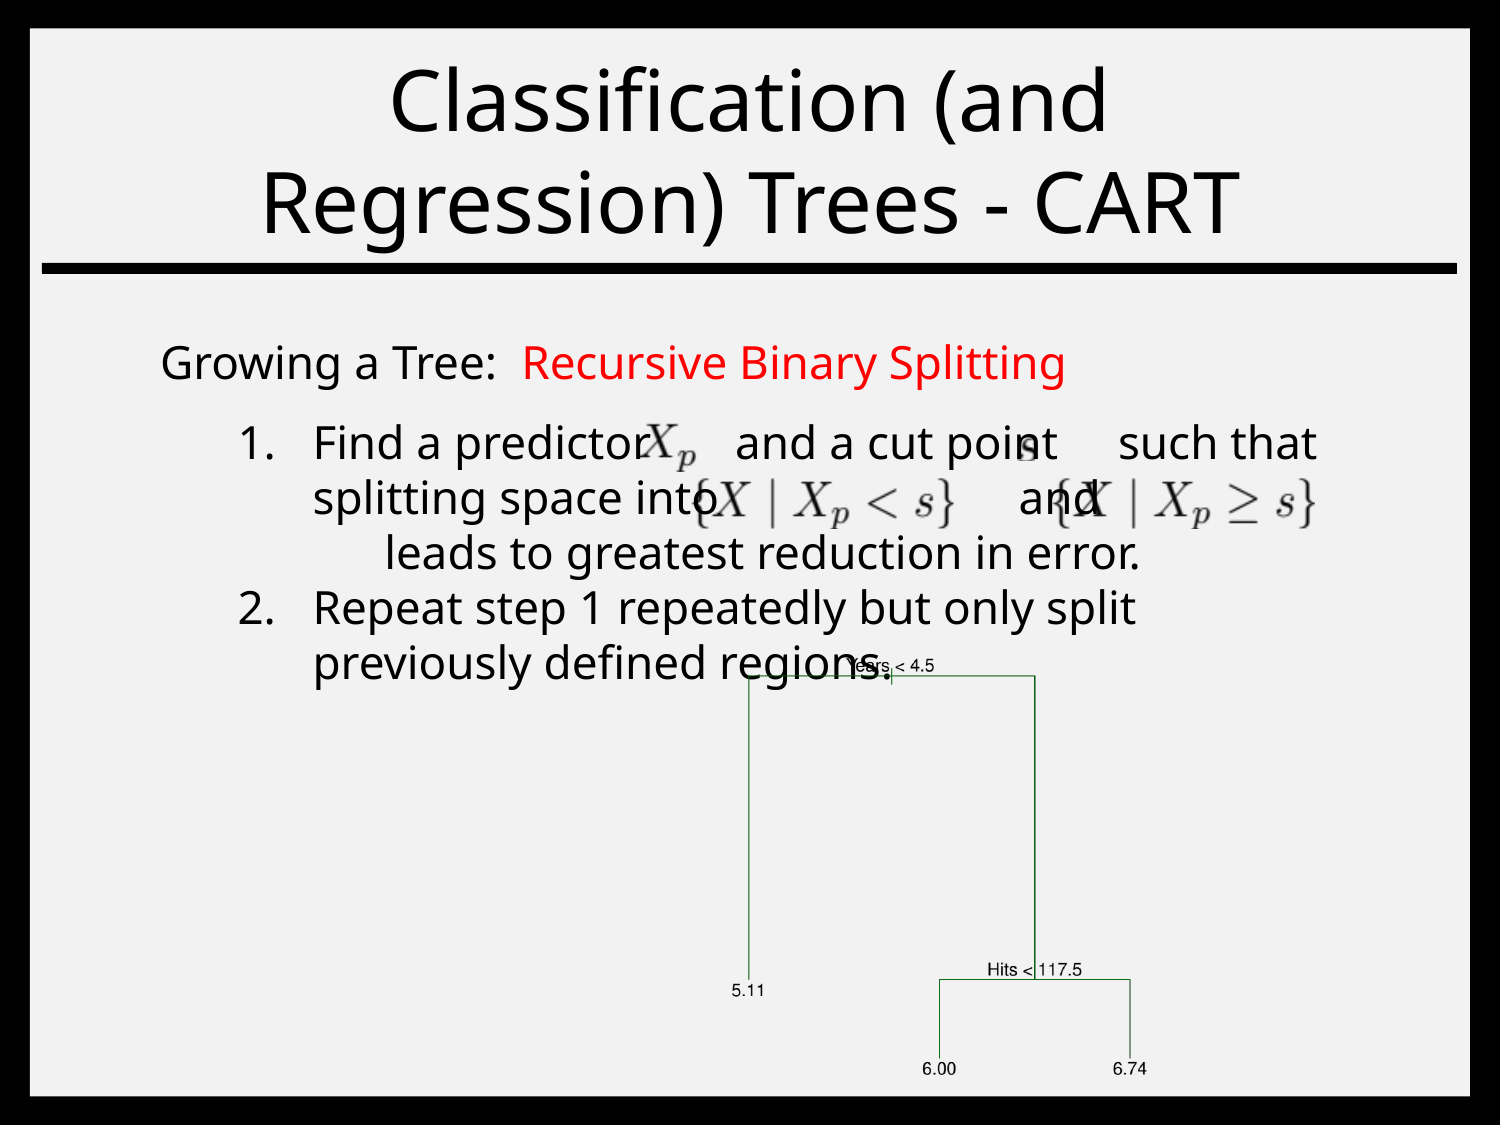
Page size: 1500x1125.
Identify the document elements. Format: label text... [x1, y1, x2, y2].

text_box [147, 405, 1343, 700]
picture [711, 639, 1166, 1094]
title Classification (and Regression) Trees - CART [147, 38, 1353, 259]
text_box Growing a Tree: Recursive Binary Splitting [145, 326, 1340, 396]
